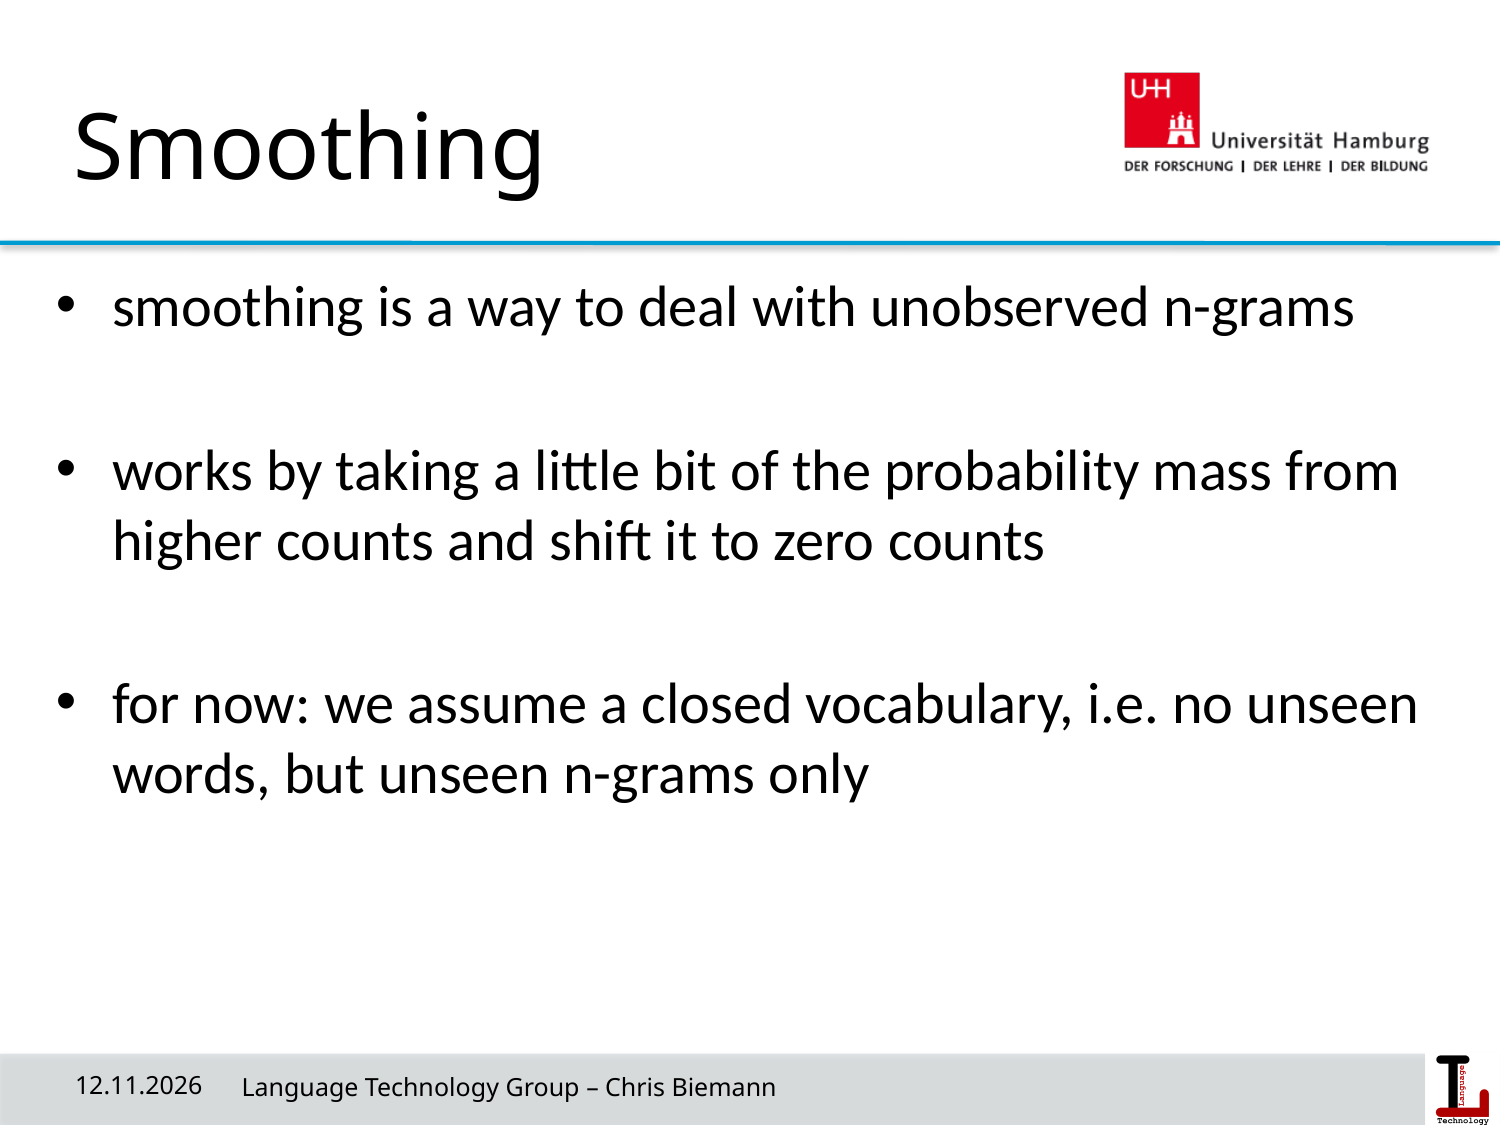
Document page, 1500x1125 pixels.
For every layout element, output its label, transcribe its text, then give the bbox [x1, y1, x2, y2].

text_box Language Technology Group – Chris Biemann [235, 1056, 978, 1117]
list smoothing is a way to deal with unobserved n-grams works by taking a little bit of the probability mass from higher counts and shift it to zero counts for now: we assume a closed vocabulary, i.e. no unseen words, but unseen n-grams only [41, 261, 1459, 1047]
title Smoothing [58, 80, 1187, 218]
picture [1425, 1052, 1500, 1125]
text_box 24/04/19 [74, 1056, 224, 1117]
